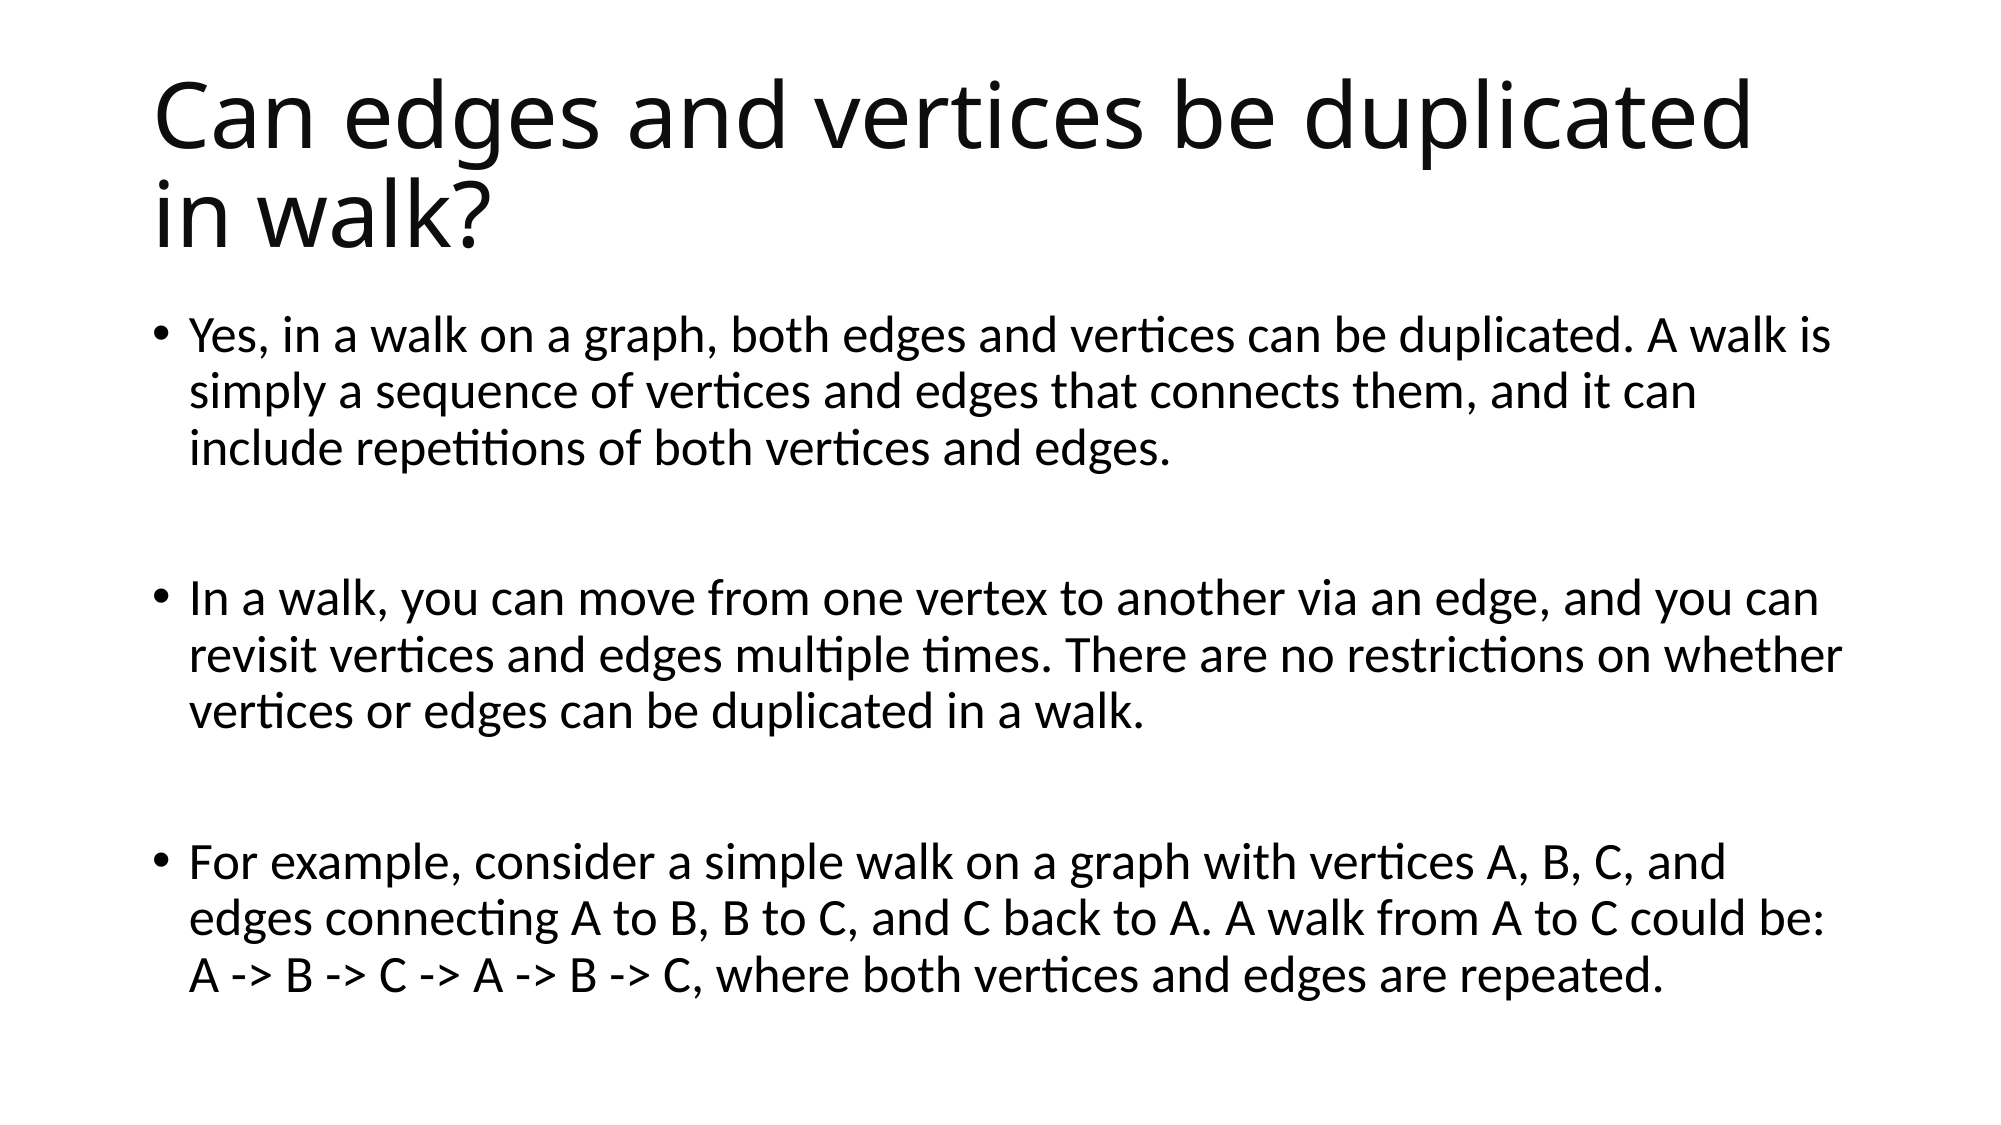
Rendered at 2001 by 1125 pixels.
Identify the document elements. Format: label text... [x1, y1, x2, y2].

list Yes, in a walk on a graph, both edges and vertices can be duplicated. A walk is simply a sequence of vertices and edges that connects them, and it can include repetitions of both vertices and edges. In a walk, you can move from one vertex to another via an edge, and you can revisit vertices and edges multiple times. There are no restrictions on whether vertices or edges can be duplicated in a walk. For example, consider a simple walk on a graph with vertices A, B, C, and edges connecting A to B, B to C, and C back to A. A walk from A to C could be: A -> B -> C -> A -> B -> C, where both vertices and edges are repeated. [137, 299, 1863, 1014]
title Can edges and vertices be duplicated in walk? [137, 59, 1863, 278]
